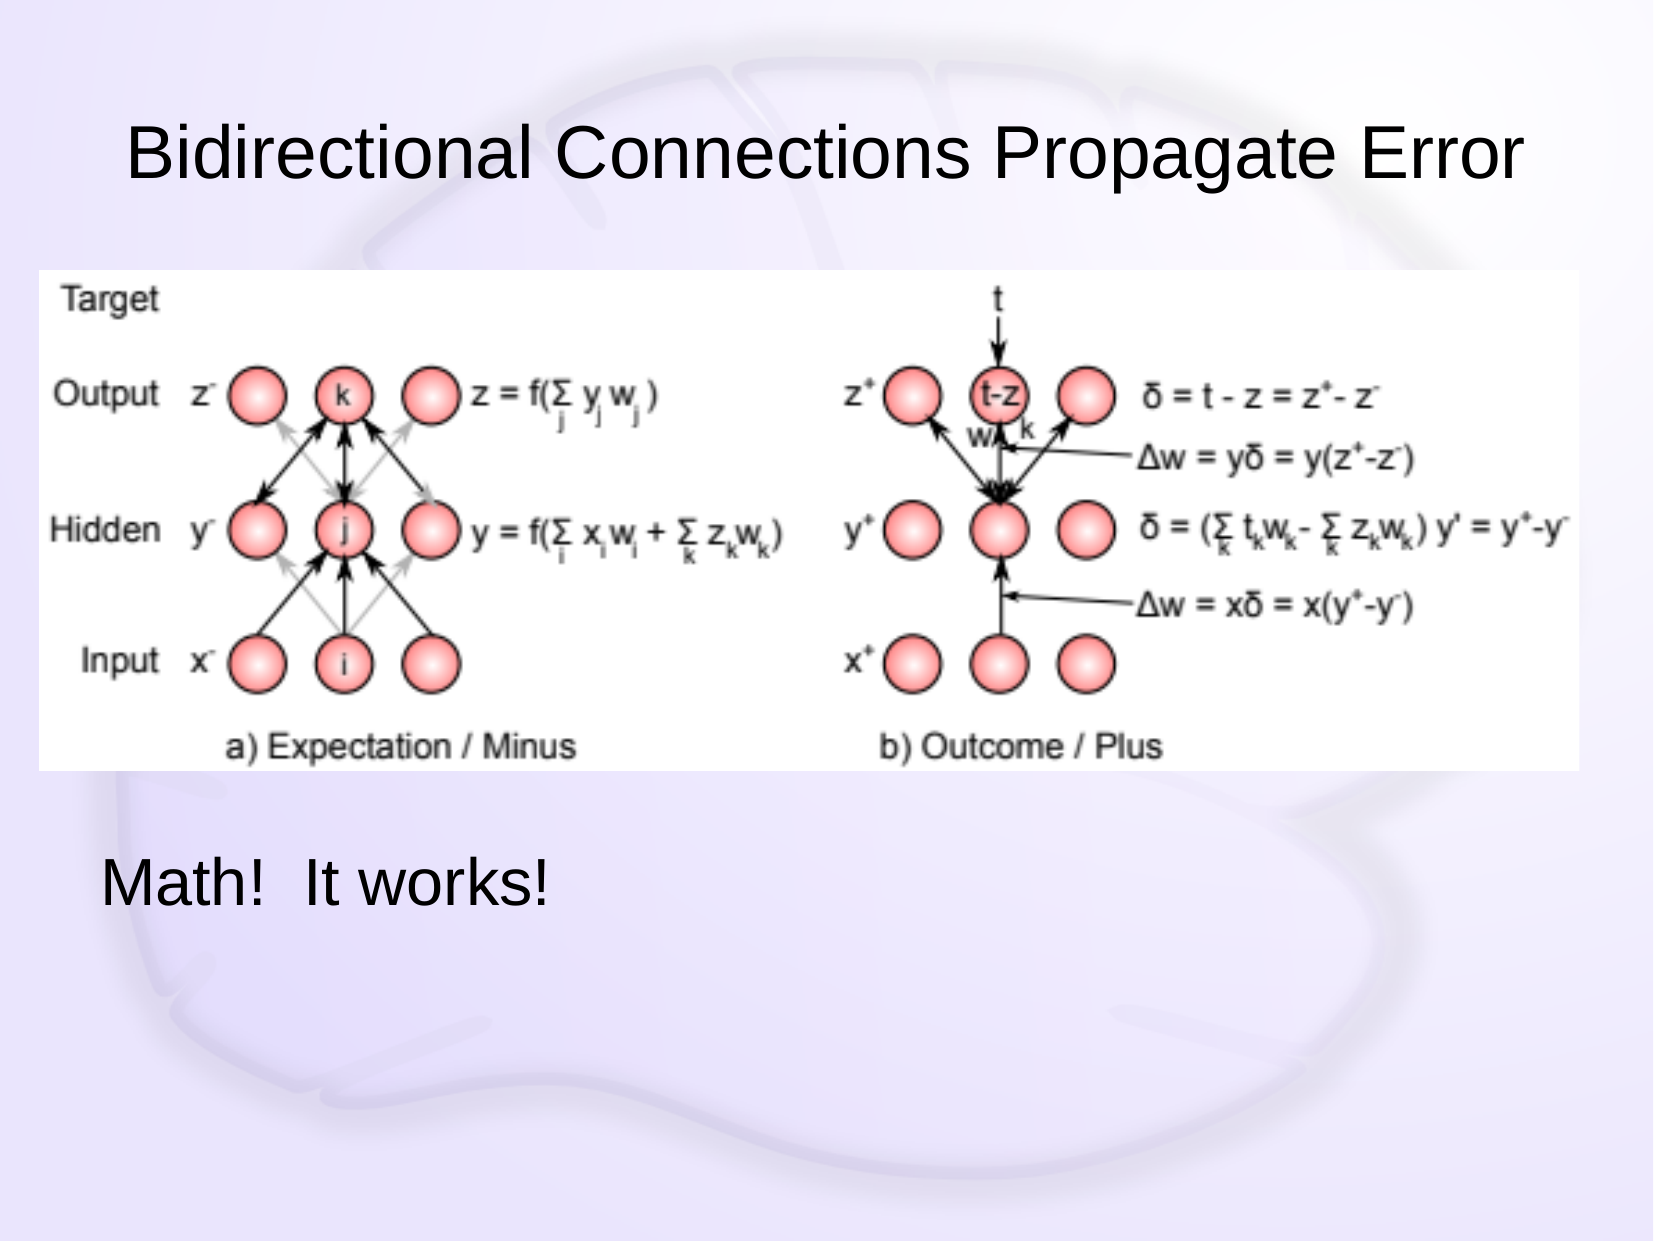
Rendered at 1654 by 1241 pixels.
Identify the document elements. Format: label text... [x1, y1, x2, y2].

picture [0, 0, 1654, 1241]
title Bidirectional Connections Propagate Error [82, 49, 1571, 257]
list Math! It works! [82, 845, 1571, 1110]
